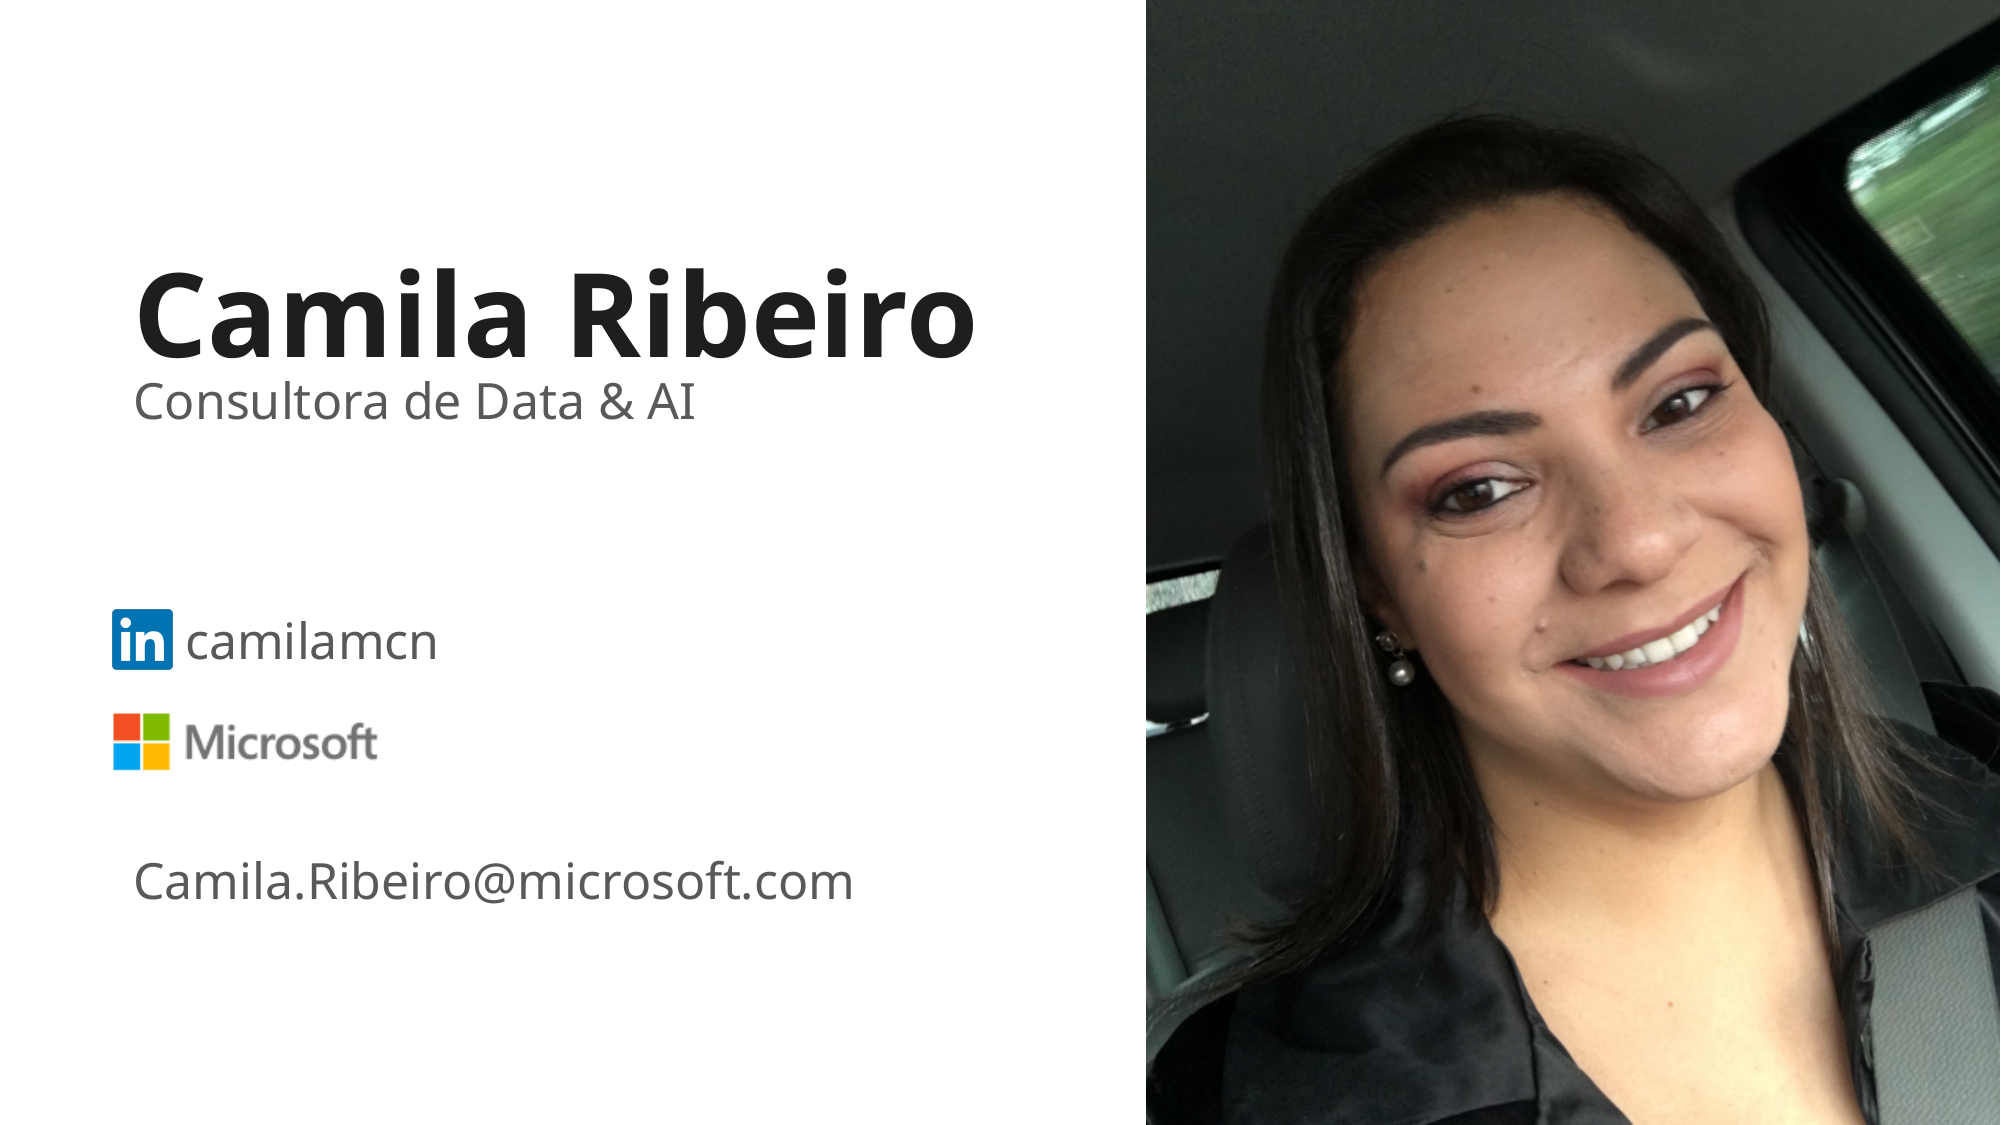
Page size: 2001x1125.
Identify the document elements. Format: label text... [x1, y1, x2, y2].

picture [84, 680, 396, 801]
text_box Camila Ribeiro [129, 217, 1086, 405]
picture [1145, 0, 2000, 1125]
picture [112, 609, 174, 671]
text_box Consultora de Data & AI camilamcn Camila.Ribeiro@microsoft.com [129, 446, 1130, 833]
